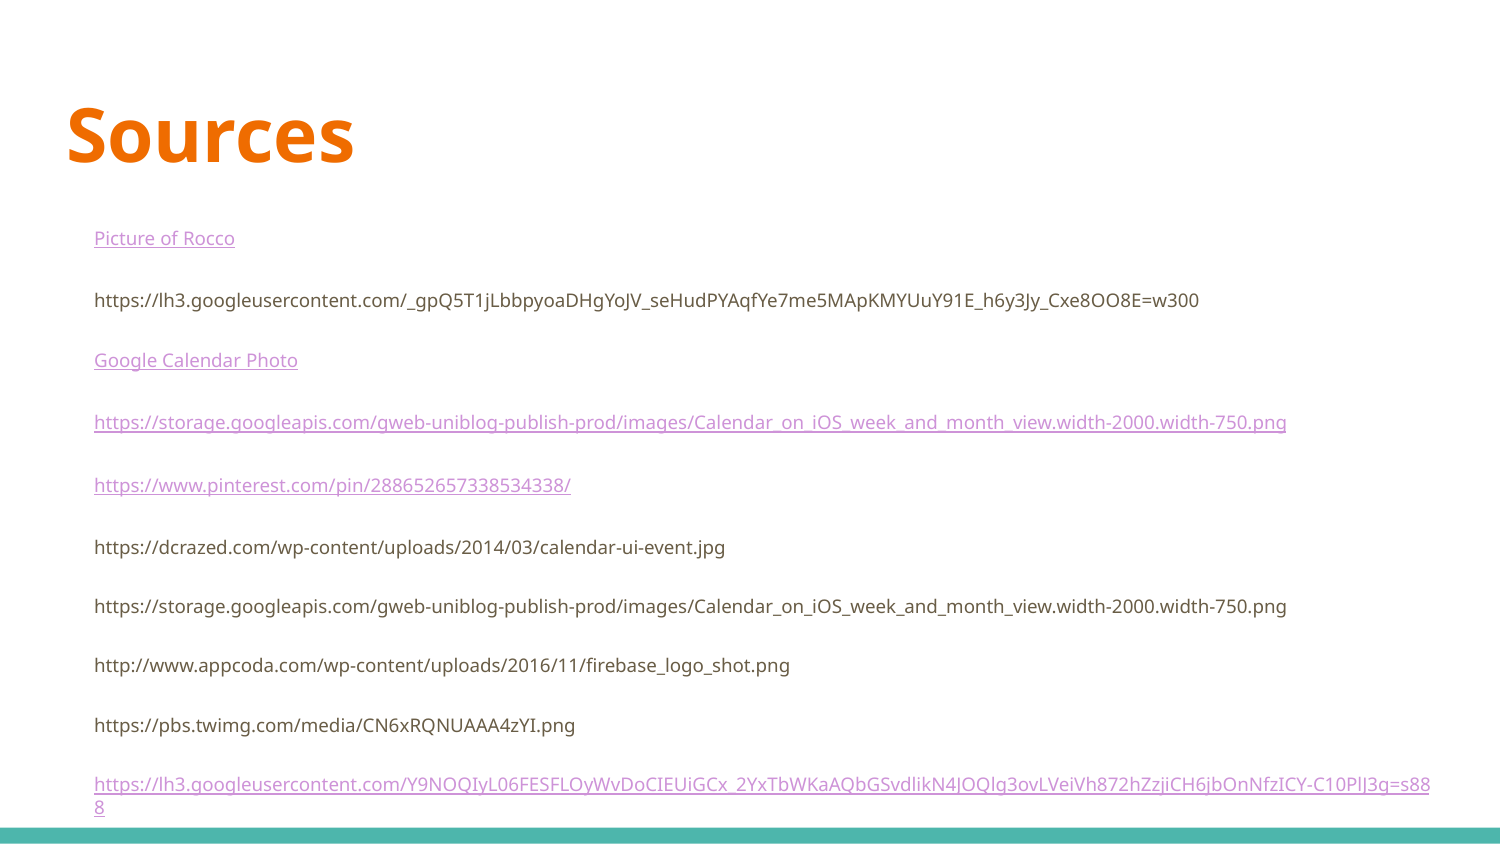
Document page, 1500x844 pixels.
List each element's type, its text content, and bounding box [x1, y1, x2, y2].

title Sources [51, 72, 1449, 189]
list Picture of Rocco https://lh3.googleusercontent.com/_gpQ5T1jLbbpyoaDHgYoJV_seHudPYAqfYe7me5MApKMYUuY91E_h6y3Jy_Cxe8OO8E=w300 Google Calendar Photo https://storage.googleapis.com/gweb-uniblog-publish-prod/images/Calendar_on_iOS_week_and_month_view.width-2000.width-750.png https://www.pinterest.com/pin/288652657338534338/ https://dcrazed.com/wp-content/uploads/2014/03/calendar-ui-event.jpg https://storage.googleapis.com/gweb-uniblog-publish-prod/images/Calendar_on_iOS_week_and_month_view.width-2000.width-750.png http://www.appcoda.com/wp-content/uploads/2016/11/firebase_logo_shot.png https://pbs.twimg.com/media/CN6xRQNUAAA4zYI.png https://lh3.googleusercontent.com/Y9NOQIyL06FESFLOyWvDoCIEUiGCx_2YxTbWKaAQbGSvdlikN4JOQlg3ovLVeiVh872hZzjiCH6jbOnNfzICY-C10PlJ3g=s888 https://www.google.com/url?sa=i&rct=j&q=&esrc=s&source=images&cd=&cad=rja&uact=8&ved=0ahUKEwjJxKzrksbTAhXKNiYKHTs6DxMQjRwIBw&url=https%3A%2F%2Fwww.cornerstone-group.com%2F2014%2F12%2F02%2Finspiration-coffee-cup%2F&psig=AFQjCNHJ-b5nAtWs2AlAgKlr-h3tx1ElnQ&ust=1493434373367093 http://totallysocial.files.wordpress.com/2011/10/facebook.jpg https://justtempo.com/ccfit/app_instructions [51, 207, 1449, 750]
